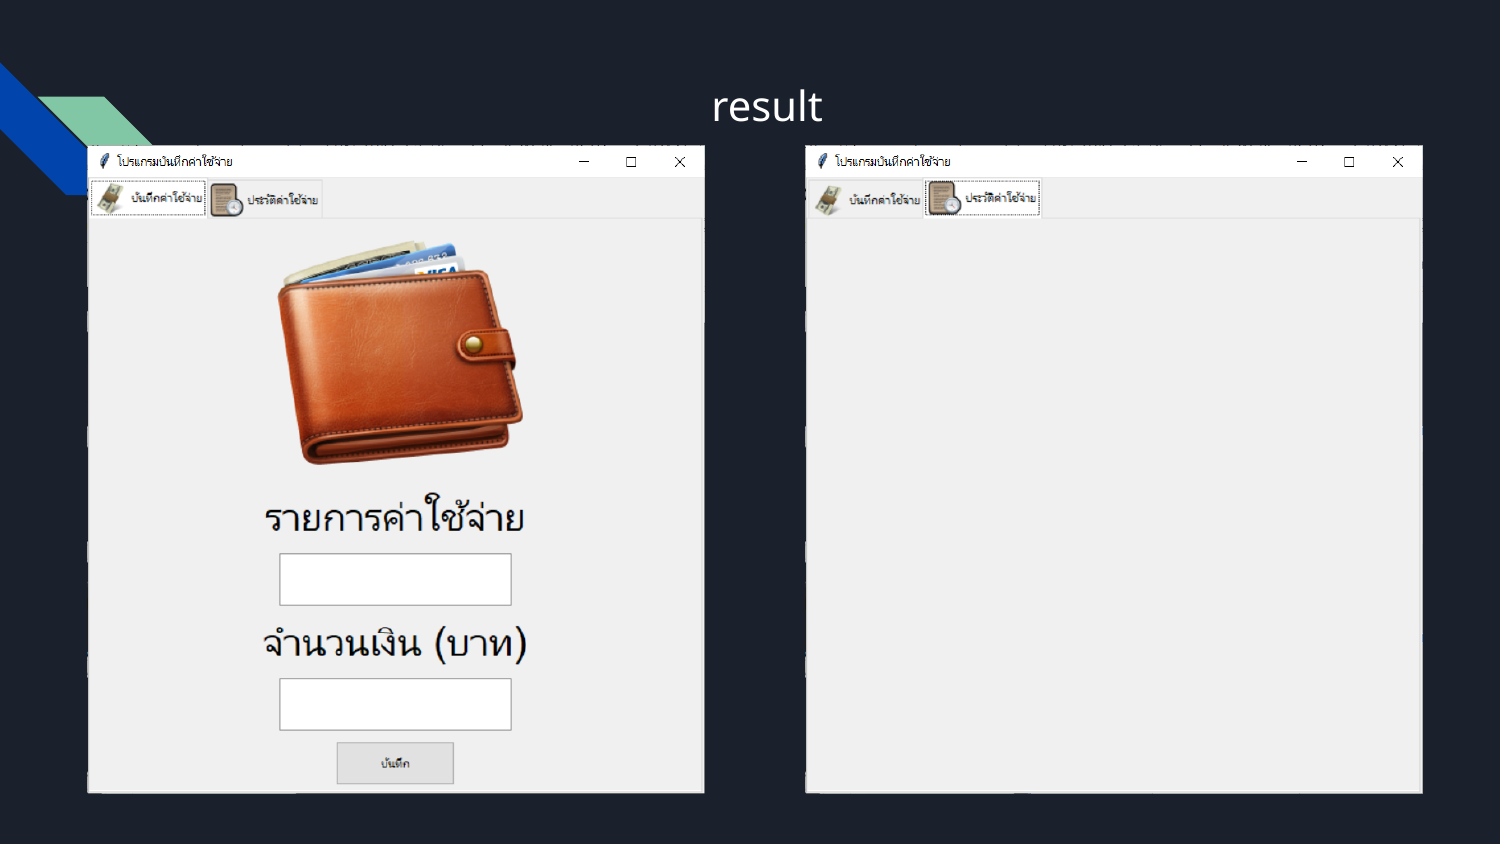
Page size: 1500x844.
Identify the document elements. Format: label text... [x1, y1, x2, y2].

picture [86, 145, 705, 794]
title result [112, 64, 1423, 236]
picture [804, 145, 1423, 794]
